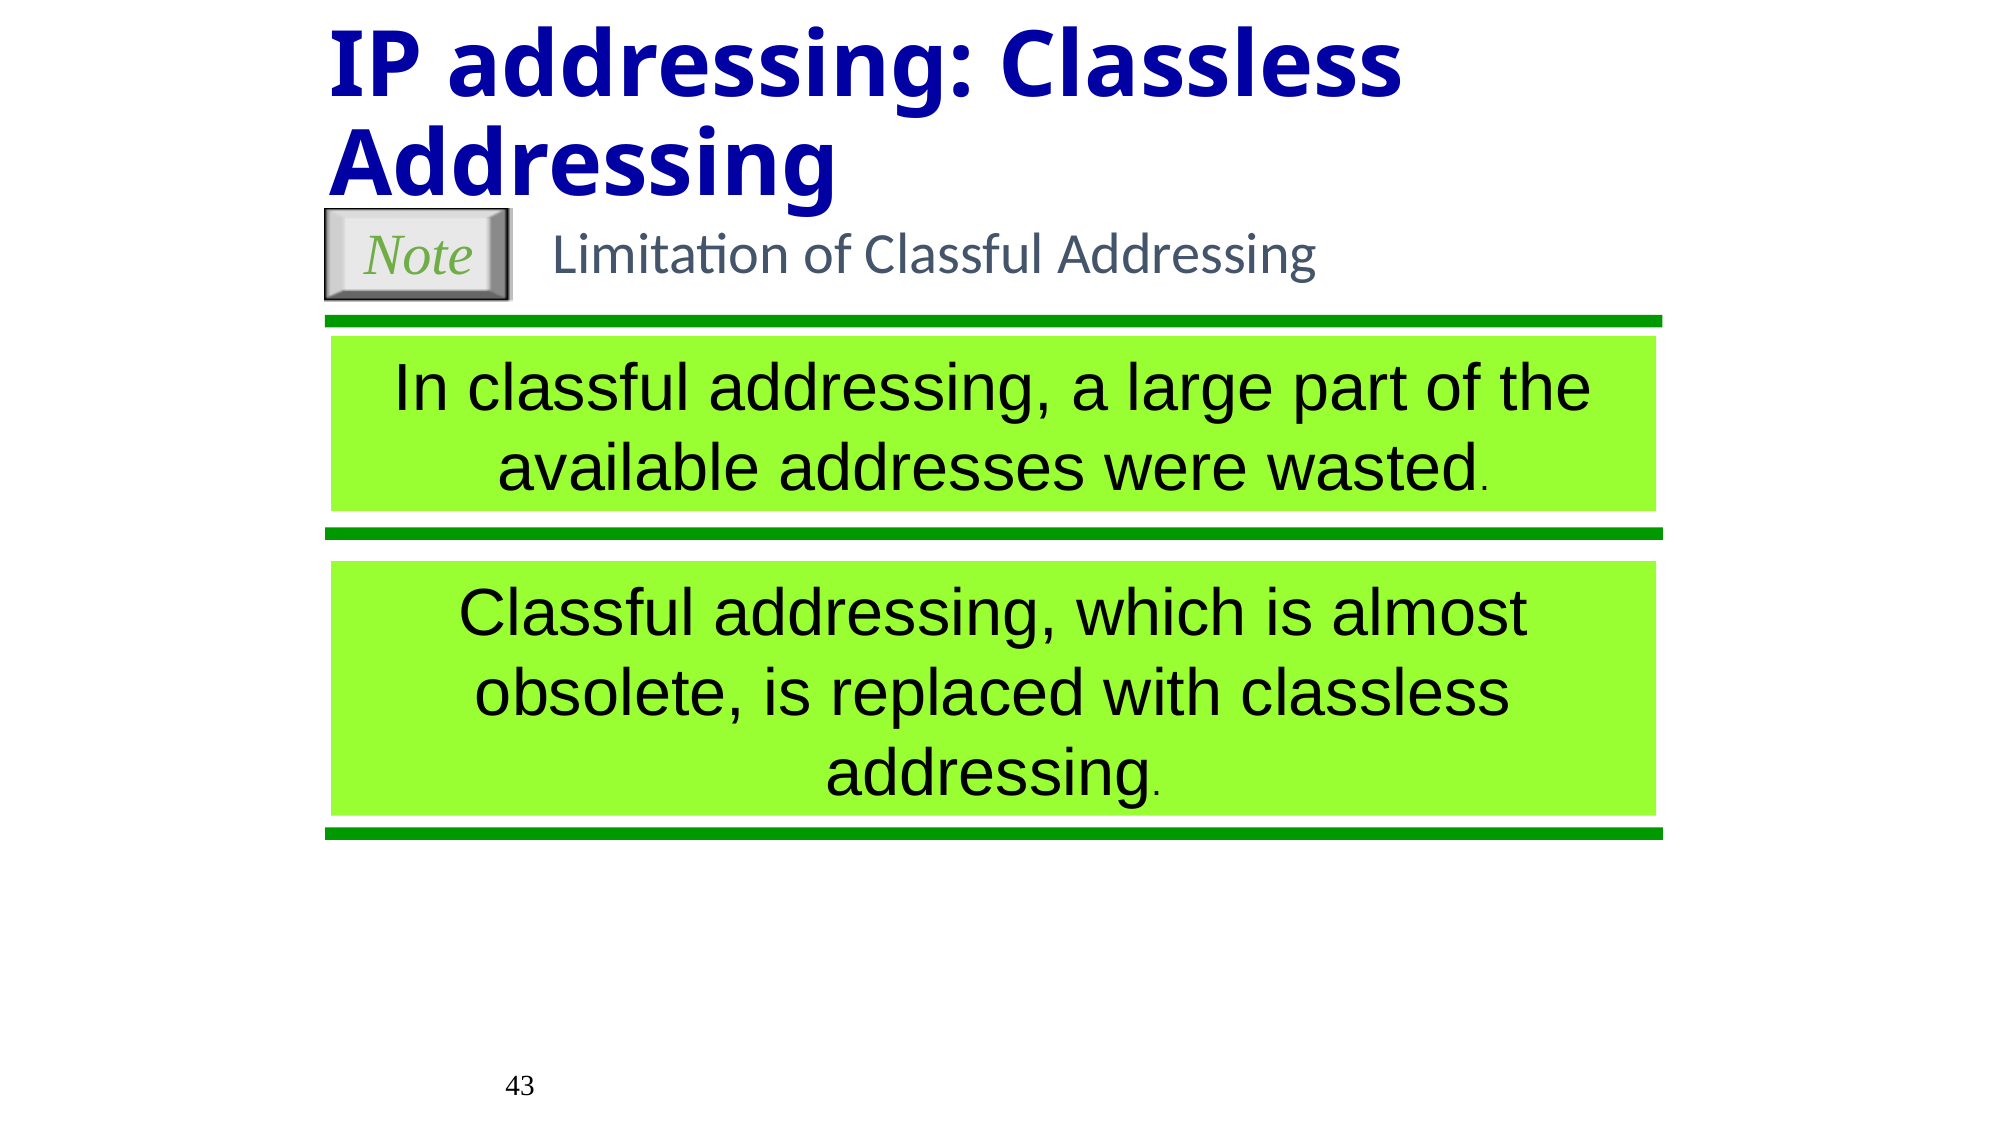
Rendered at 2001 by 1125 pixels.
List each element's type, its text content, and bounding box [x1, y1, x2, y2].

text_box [324, 208, 513, 302]
title IP addressing: Classless Addressing [314, 46, 1674, 187]
text_box Classful addressing, which is almost obsolete, is replaced with classless addressing. [331, 561, 1657, 816]
text_box In classful addressing, a large part of the available addresses were wasted. [331, 336, 1657, 511]
slide_number 43 [237, 1046, 550, 1122]
text_box Limitation of Classful Addressing [260, 208, 1611, 346]
